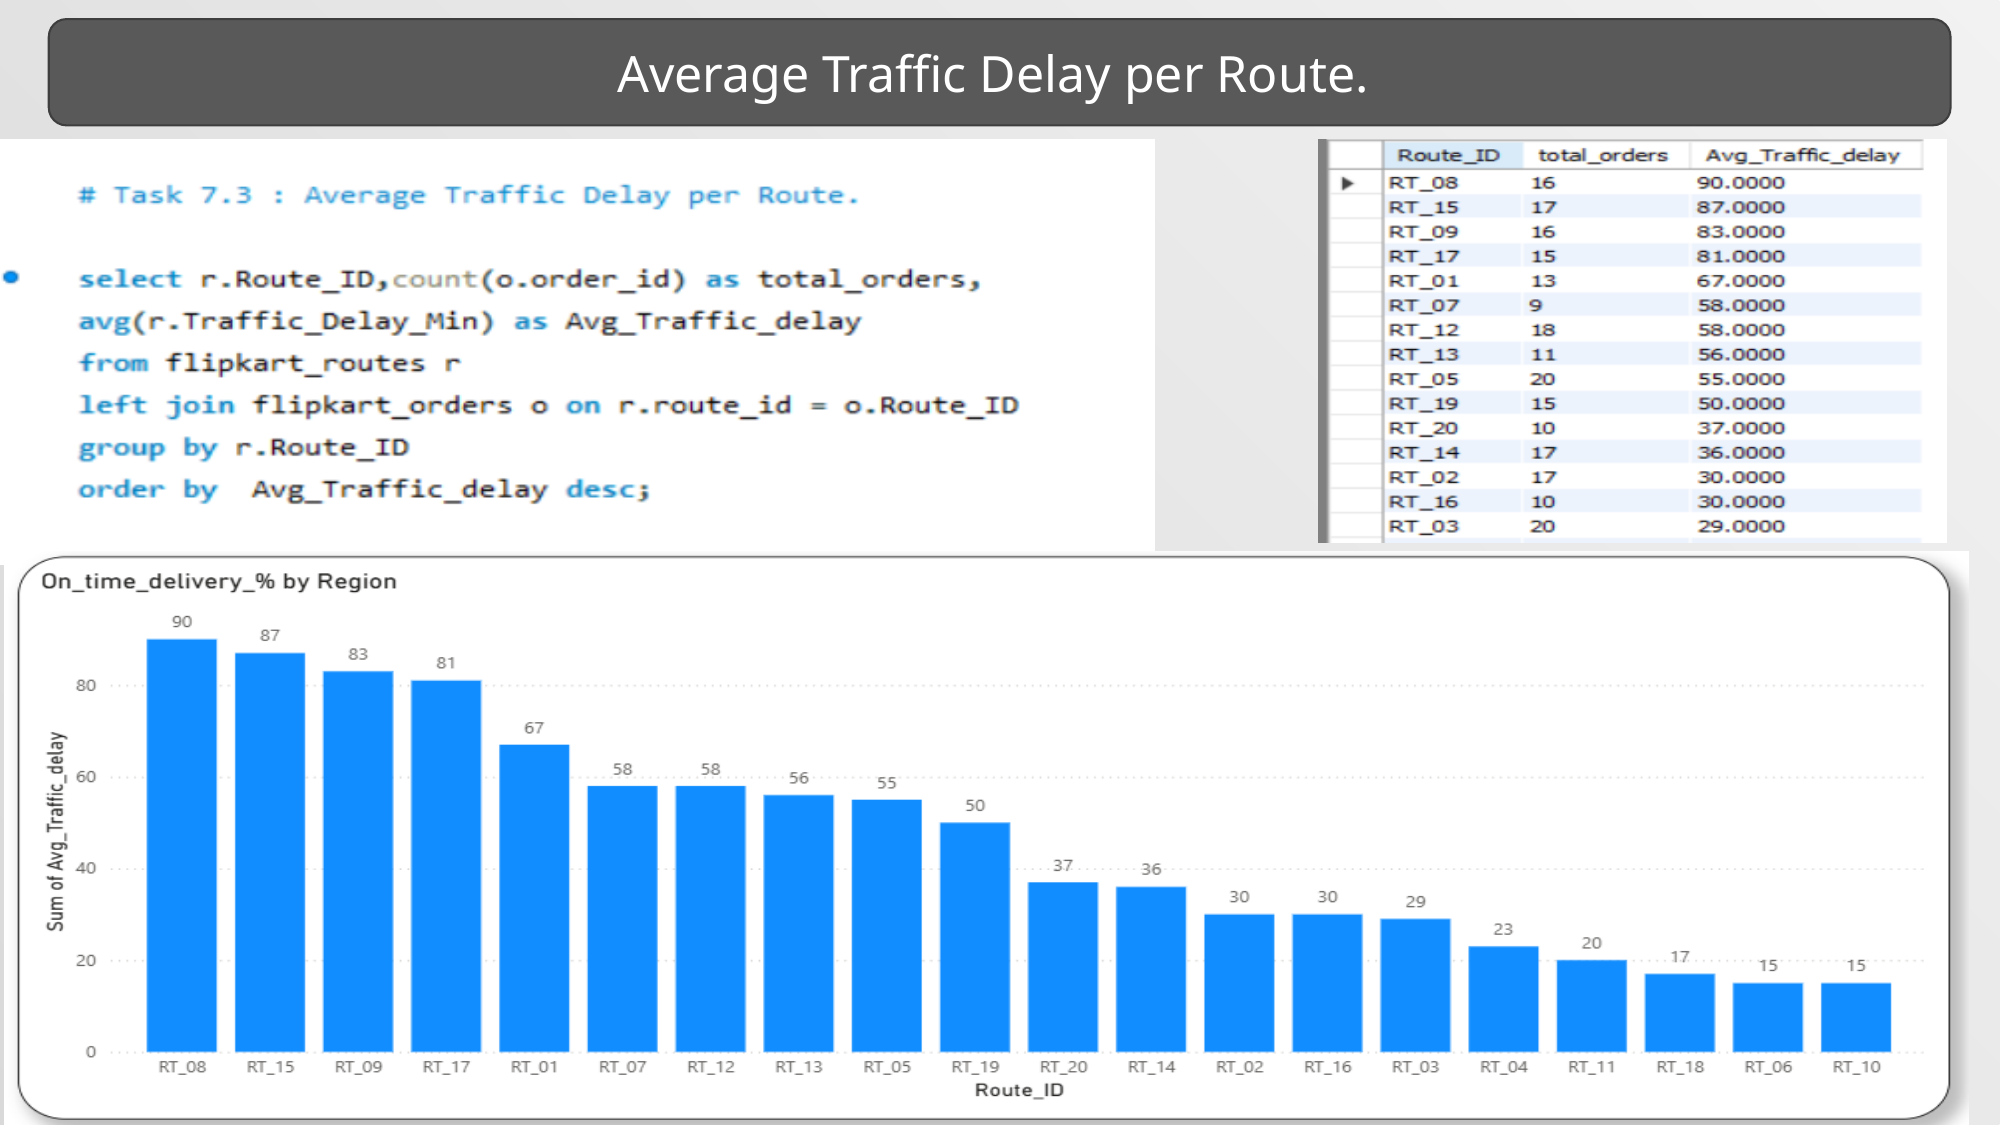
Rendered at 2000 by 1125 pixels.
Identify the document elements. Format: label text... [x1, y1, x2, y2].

picture [1318, 139, 1947, 543]
picture [0, 139, 1969, 1125]
text_box Average Traffic Delay per Route. [47, 18, 1952, 127]
